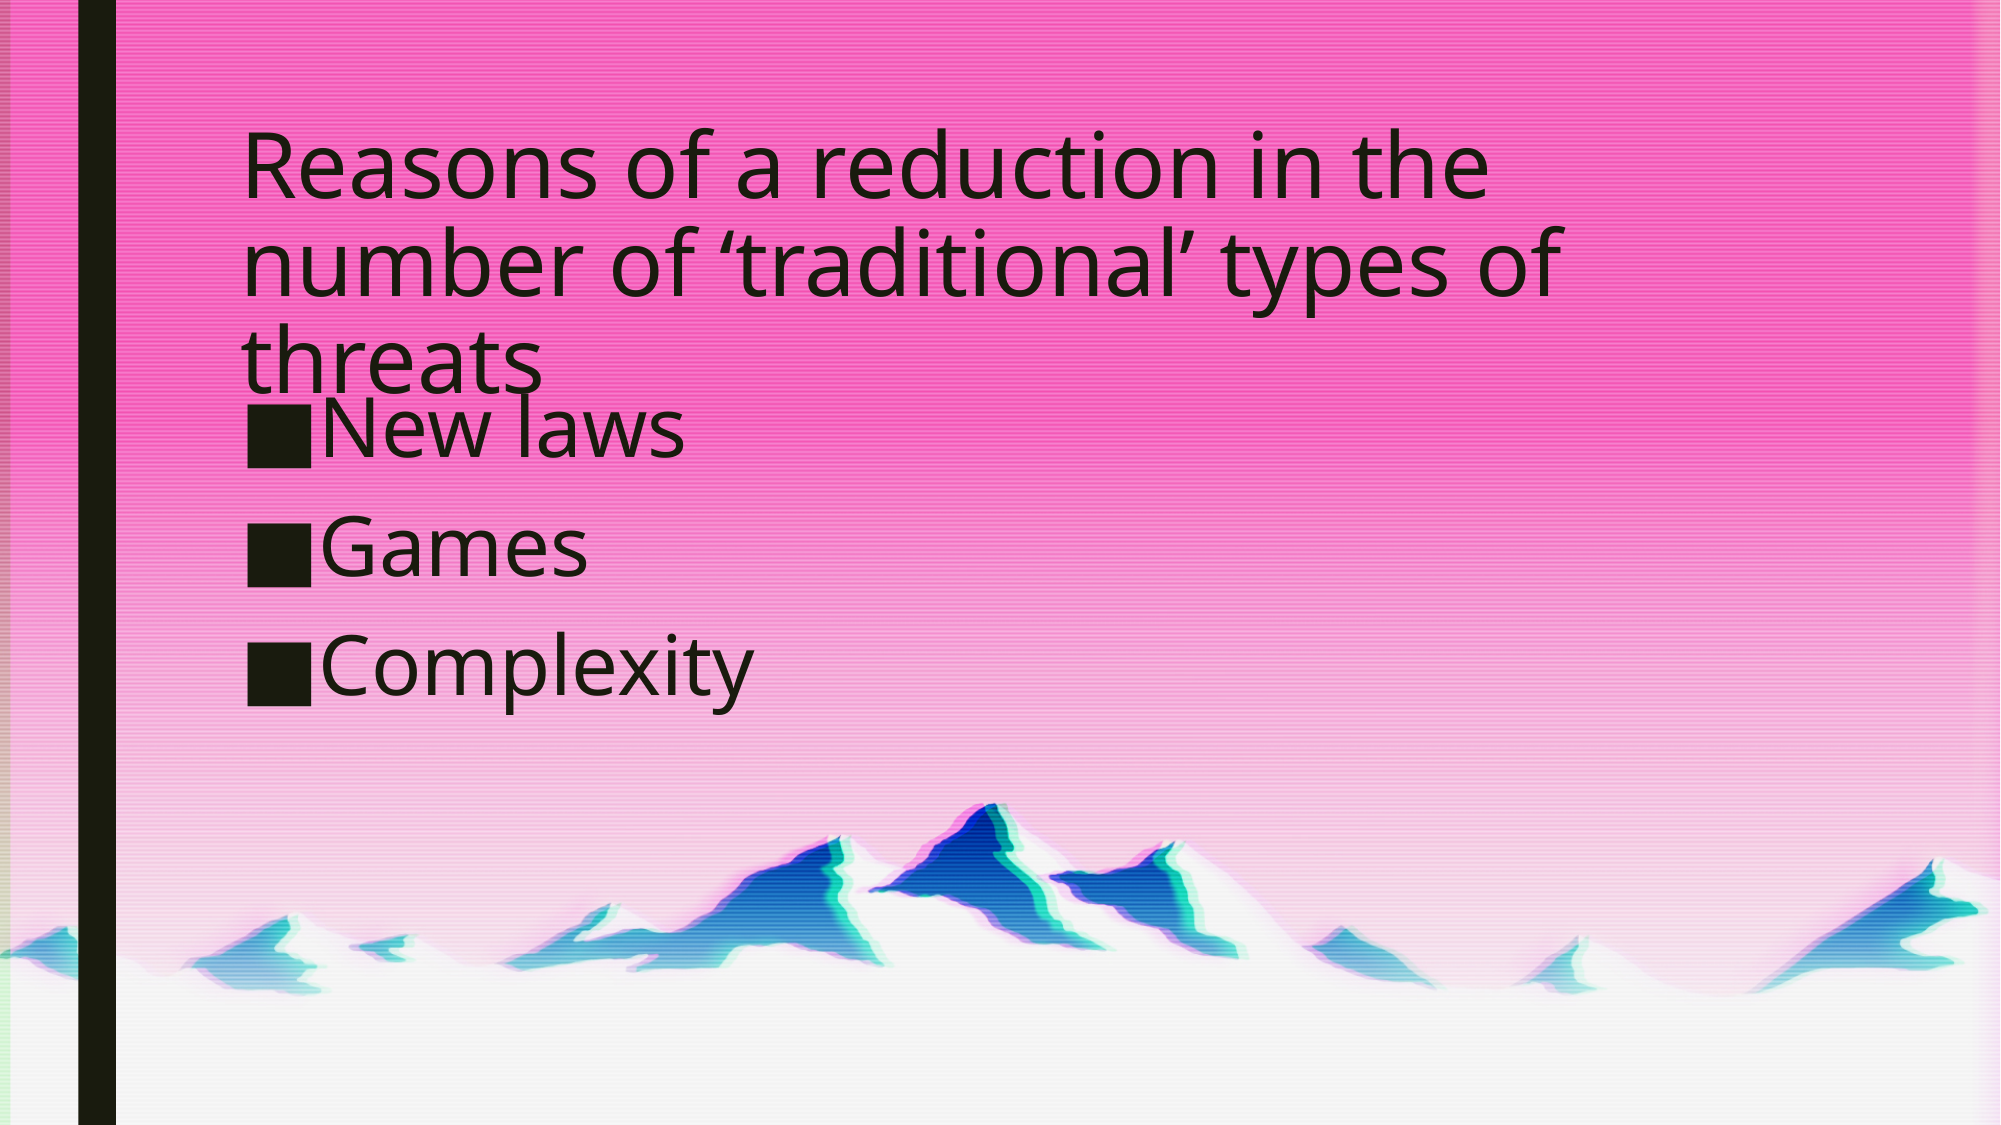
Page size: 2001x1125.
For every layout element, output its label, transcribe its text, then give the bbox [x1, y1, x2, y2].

title Reasons of a reduction in the number of ‘traditional’ types of threats [225, 112, 1800, 357]
picture [116, 0, 2001, 1125]
list New laws Games Complexity [225, 375, 1800, 963]
picture [0, 0, 78, 1125]
